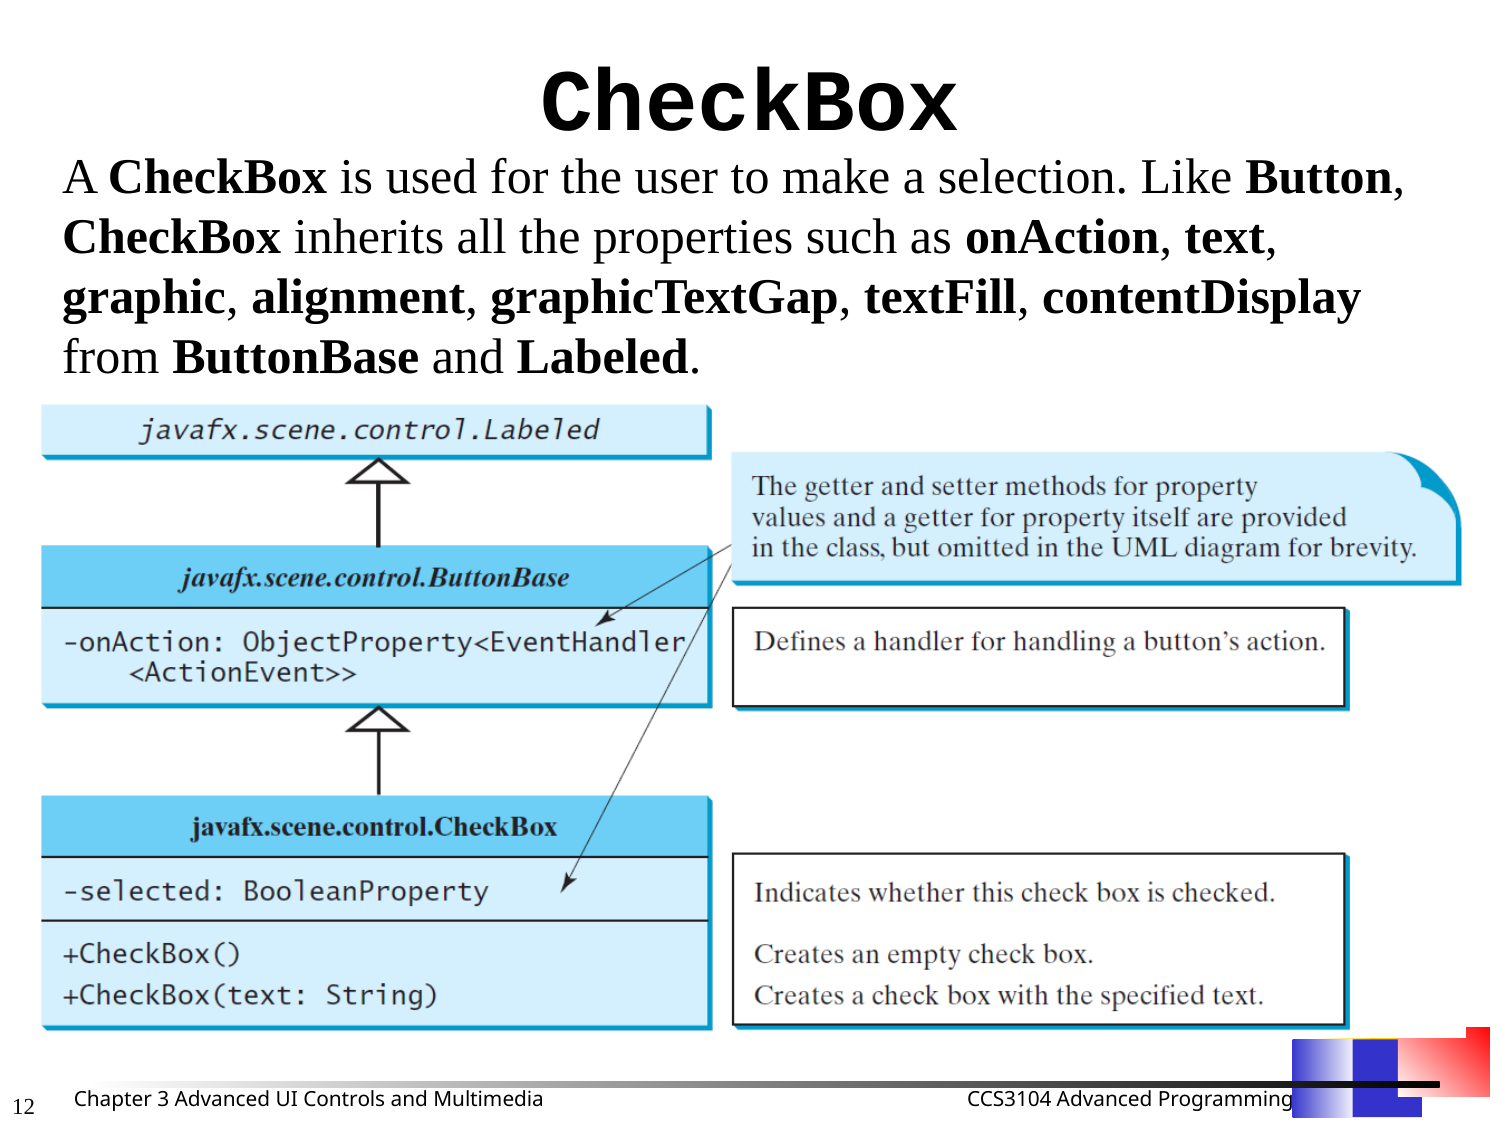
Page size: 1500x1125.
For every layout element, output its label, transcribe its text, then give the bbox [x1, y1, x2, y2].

list A CheckBox is used for the user to make a selection. Like Button, CheckBox inherits all the properties such as onAction, text, graphic, alignment, graphicTextGap, textFill, contentDisplay from ButtonBase and Labeled. [49, 137, 1438, 325]
title CheckBox [112, 37, 1388, 113]
picture [37, 399, 1466, 1038]
